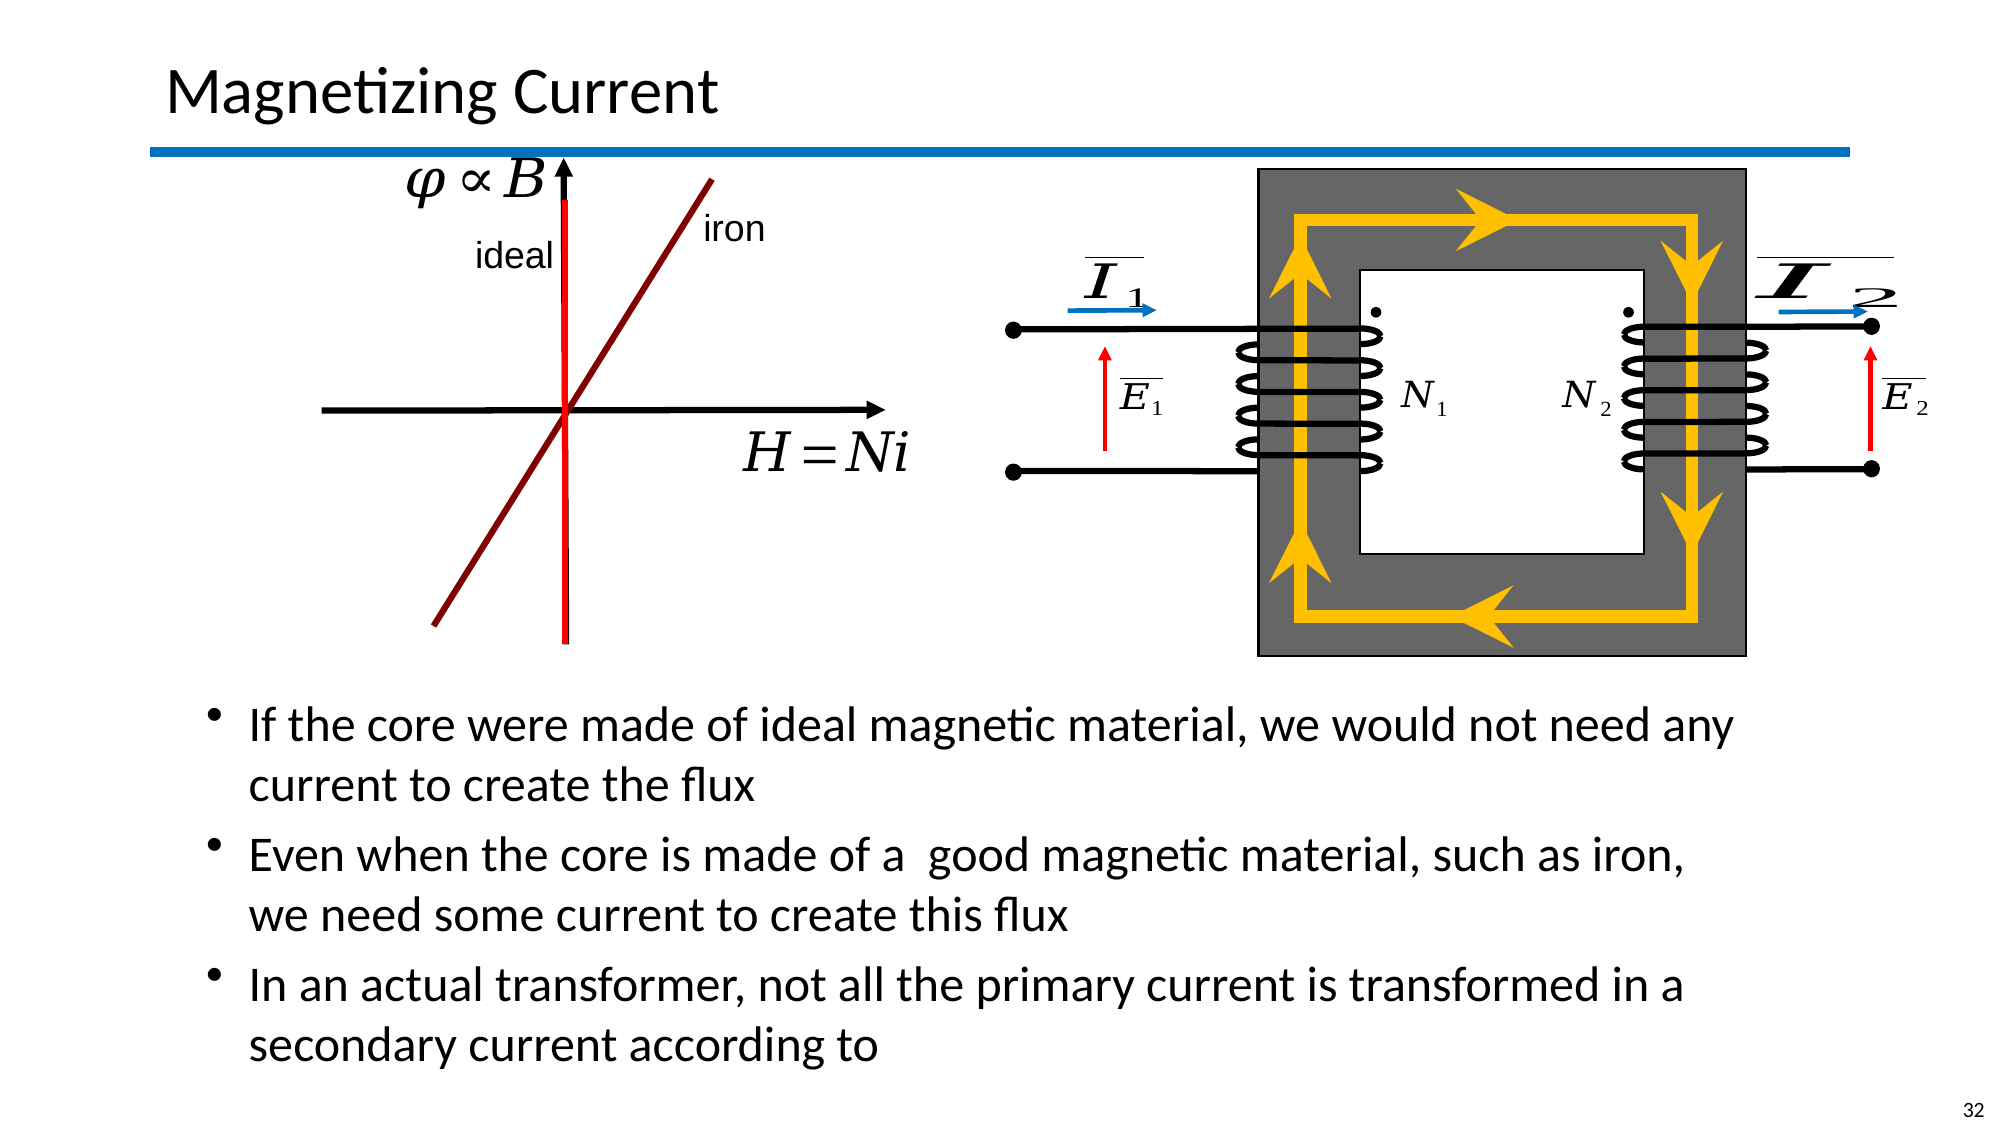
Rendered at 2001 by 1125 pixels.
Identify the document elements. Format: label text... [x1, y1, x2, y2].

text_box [459, 200, 571, 645]
title Magnetizing Current [150, 31, 1850, 142]
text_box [433, 178, 782, 627]
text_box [1006, 168, 1929, 657]
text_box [321, 149, 912, 645]
slide_number 32 [1583, 1087, 2000, 1125]
